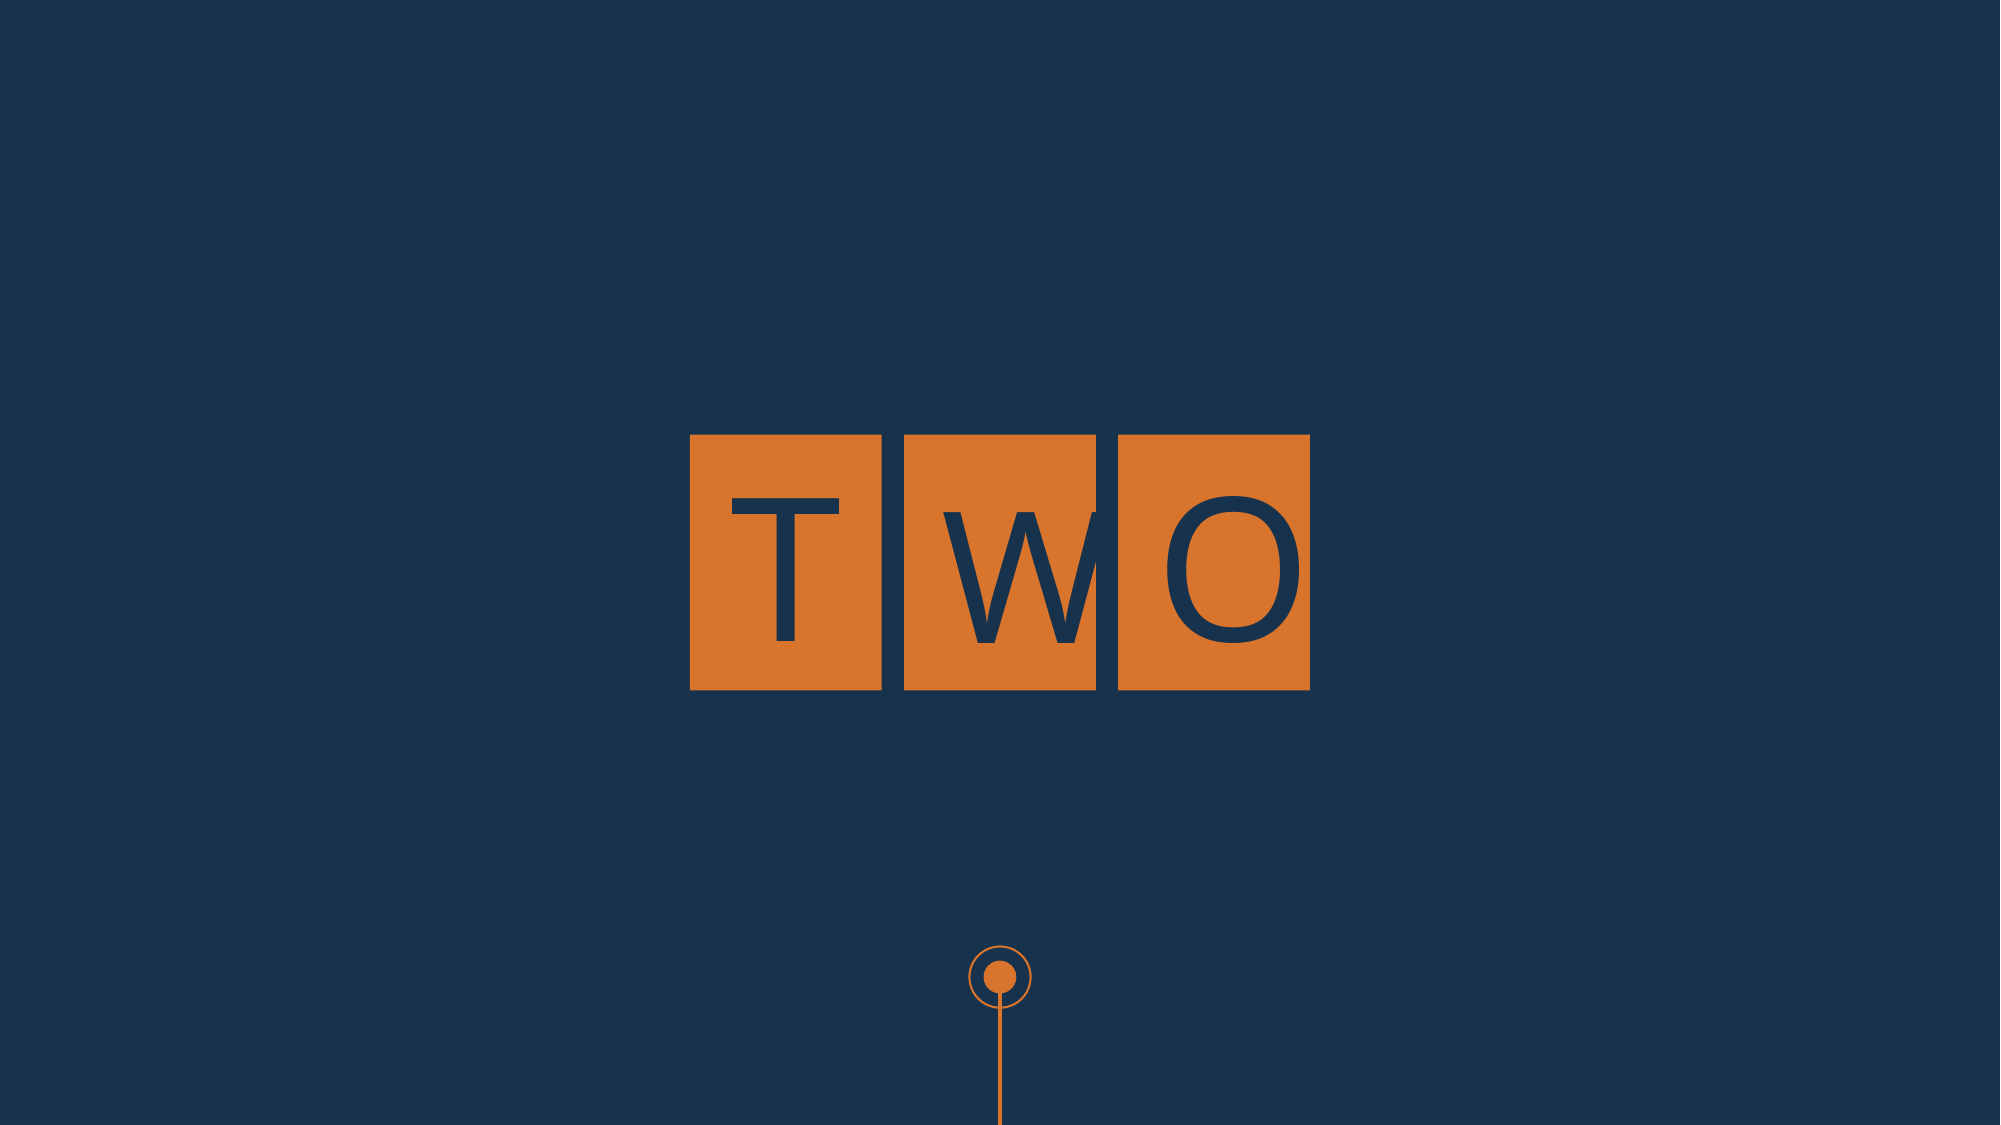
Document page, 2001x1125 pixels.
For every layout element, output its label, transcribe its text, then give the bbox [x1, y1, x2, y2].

text_box [689, 434, 883, 691]
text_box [984, 961, 1016, 1125]
text_box O [1141, 434, 1288, 690]
text_box W [926, 453, 1073, 688]
text_box [903, 434, 1097, 691]
text_box [968, 945, 1032, 1005]
text_box [1117, 434, 1311, 691]
text_box T [712, 434, 859, 690]
